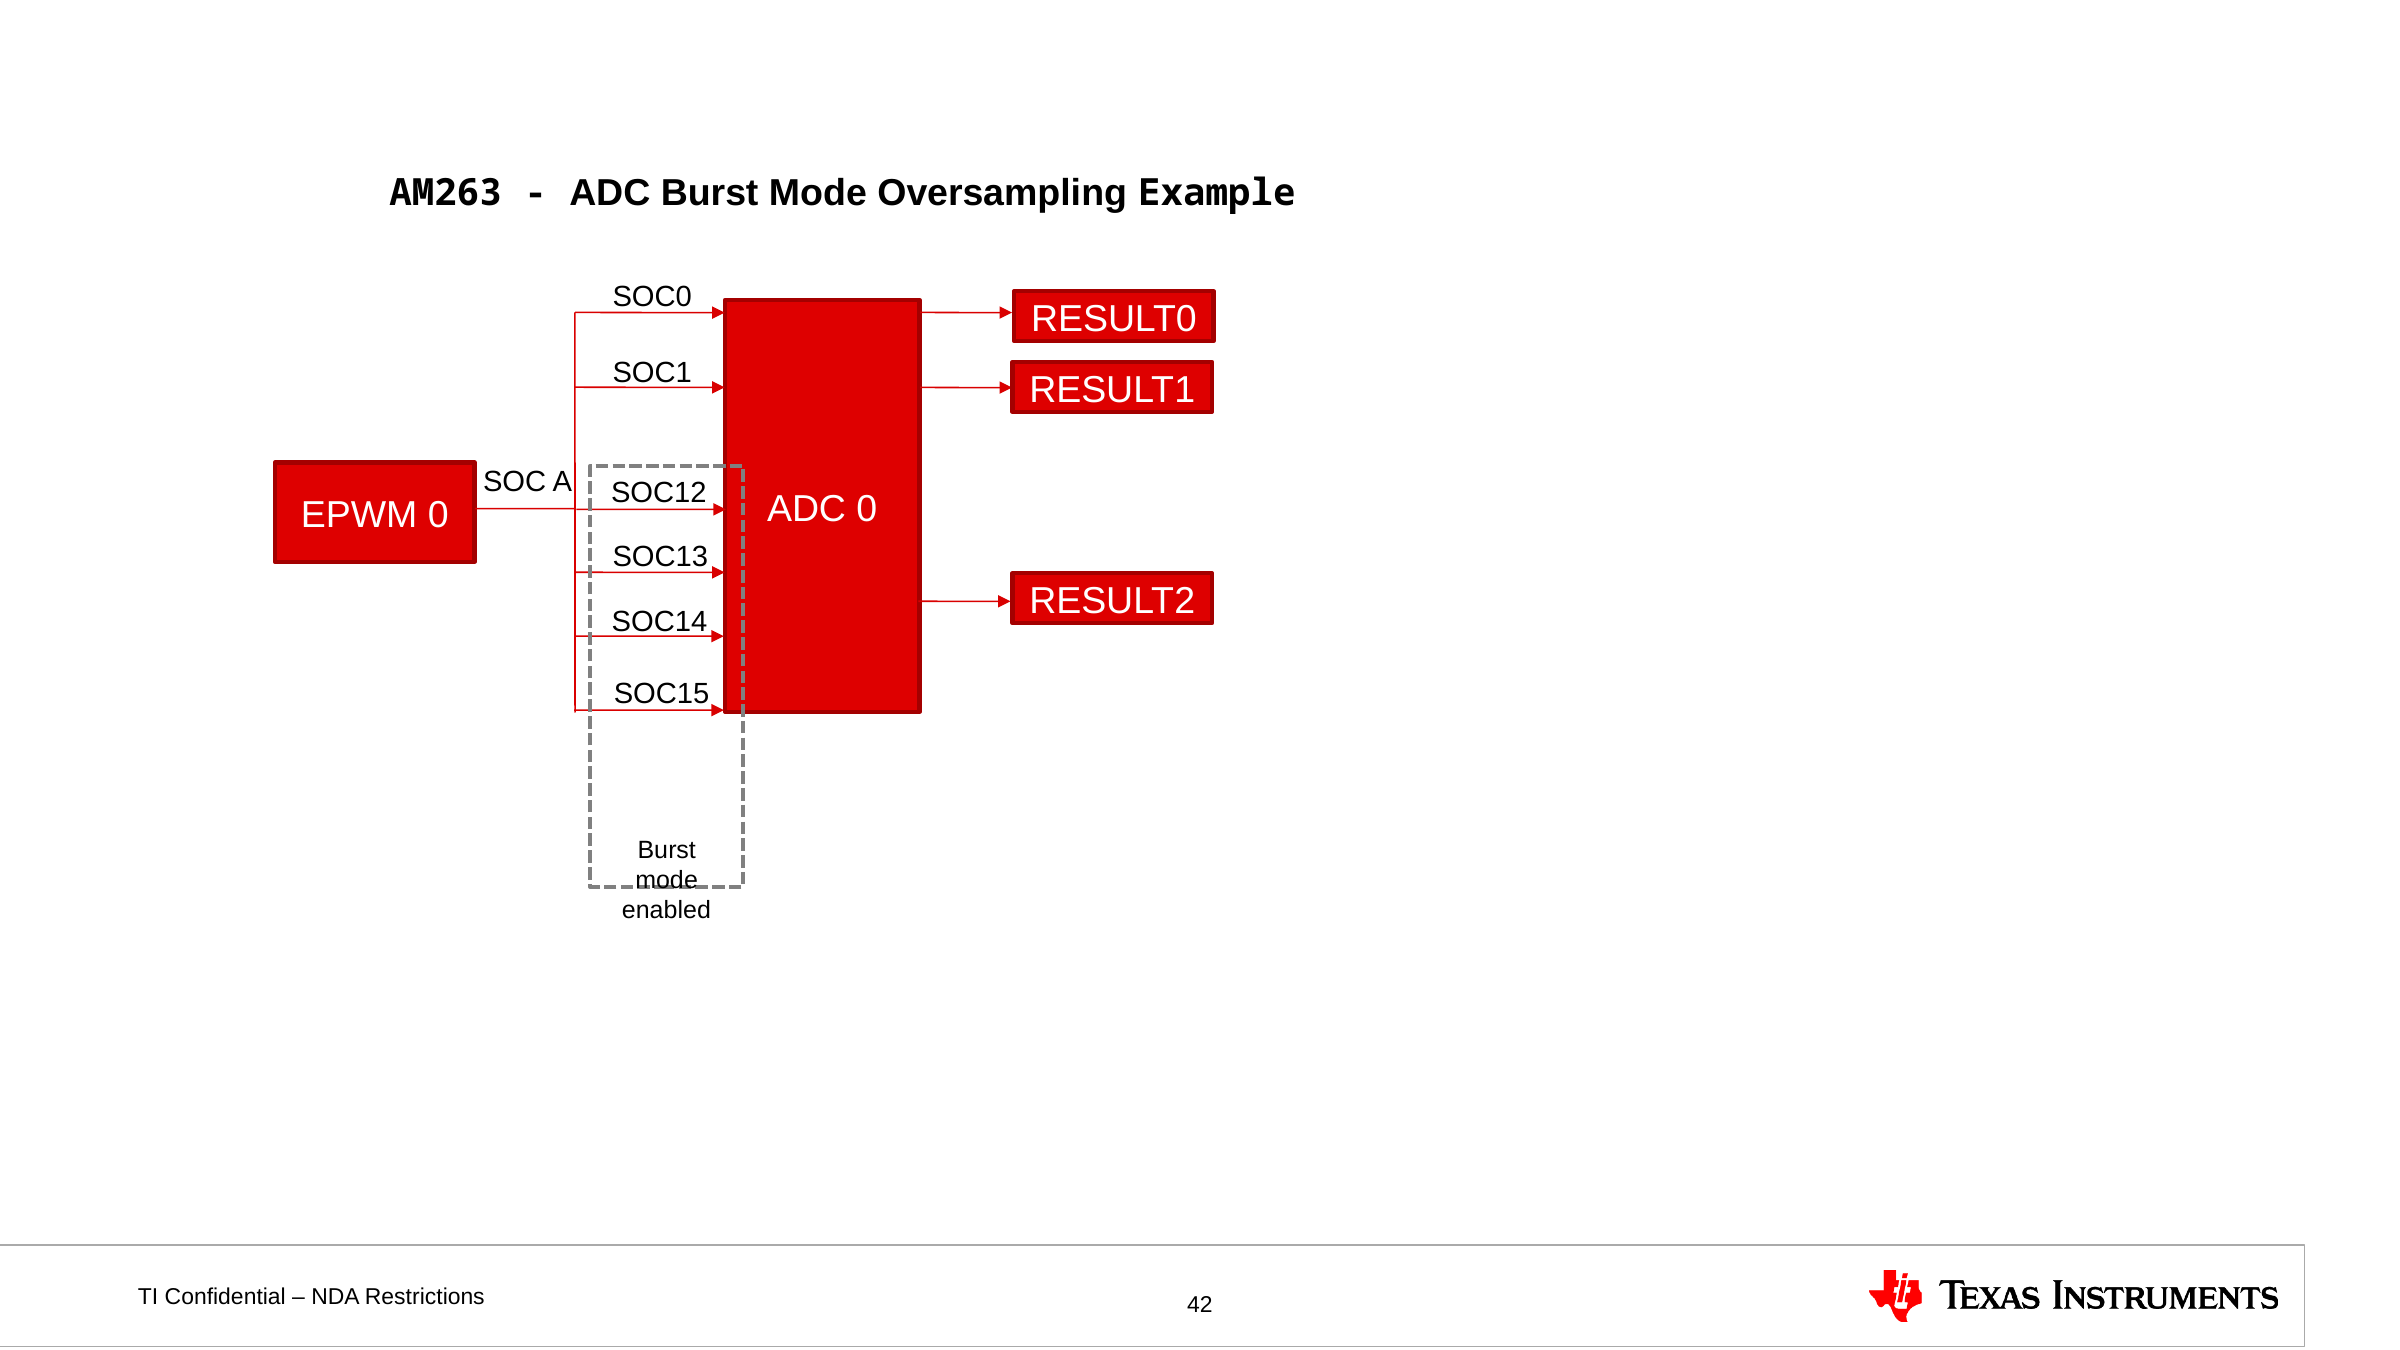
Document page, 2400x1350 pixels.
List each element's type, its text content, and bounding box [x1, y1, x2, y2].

text_box [920, 306, 1012, 319]
text_box SOC1 [589, 346, 707, 386]
text_box SOC0 [589, 269, 707, 311]
text_box 42 [919, 1279, 1480, 1320]
text_box SOC1 [589, 389, 707, 396]
text_box [575, 306, 725, 319]
text_box Burst mode enabled [588, 464, 745, 889]
text_box SOC A [468, 454, 587, 505]
text_box [920, 381, 1010, 394]
text_box EPWM 0 [273, 460, 477, 564]
text_box RESULT1 [1010, 360, 1214, 414]
text_box AM263 - ADC Burst Mode Oversampling Example [374, 161, 1332, 221]
picture [1869, 1270, 2278, 1322]
text_box RESULT0 [1012, 289, 1216, 343]
text_box [918, 595, 1010, 608]
text_box SOC0 [589, 314, 707, 320]
text_box ADC 0 [723, 298, 922, 714]
text_box [575, 381, 725, 394]
text_box RESULT2 [1010, 571, 1214, 625]
